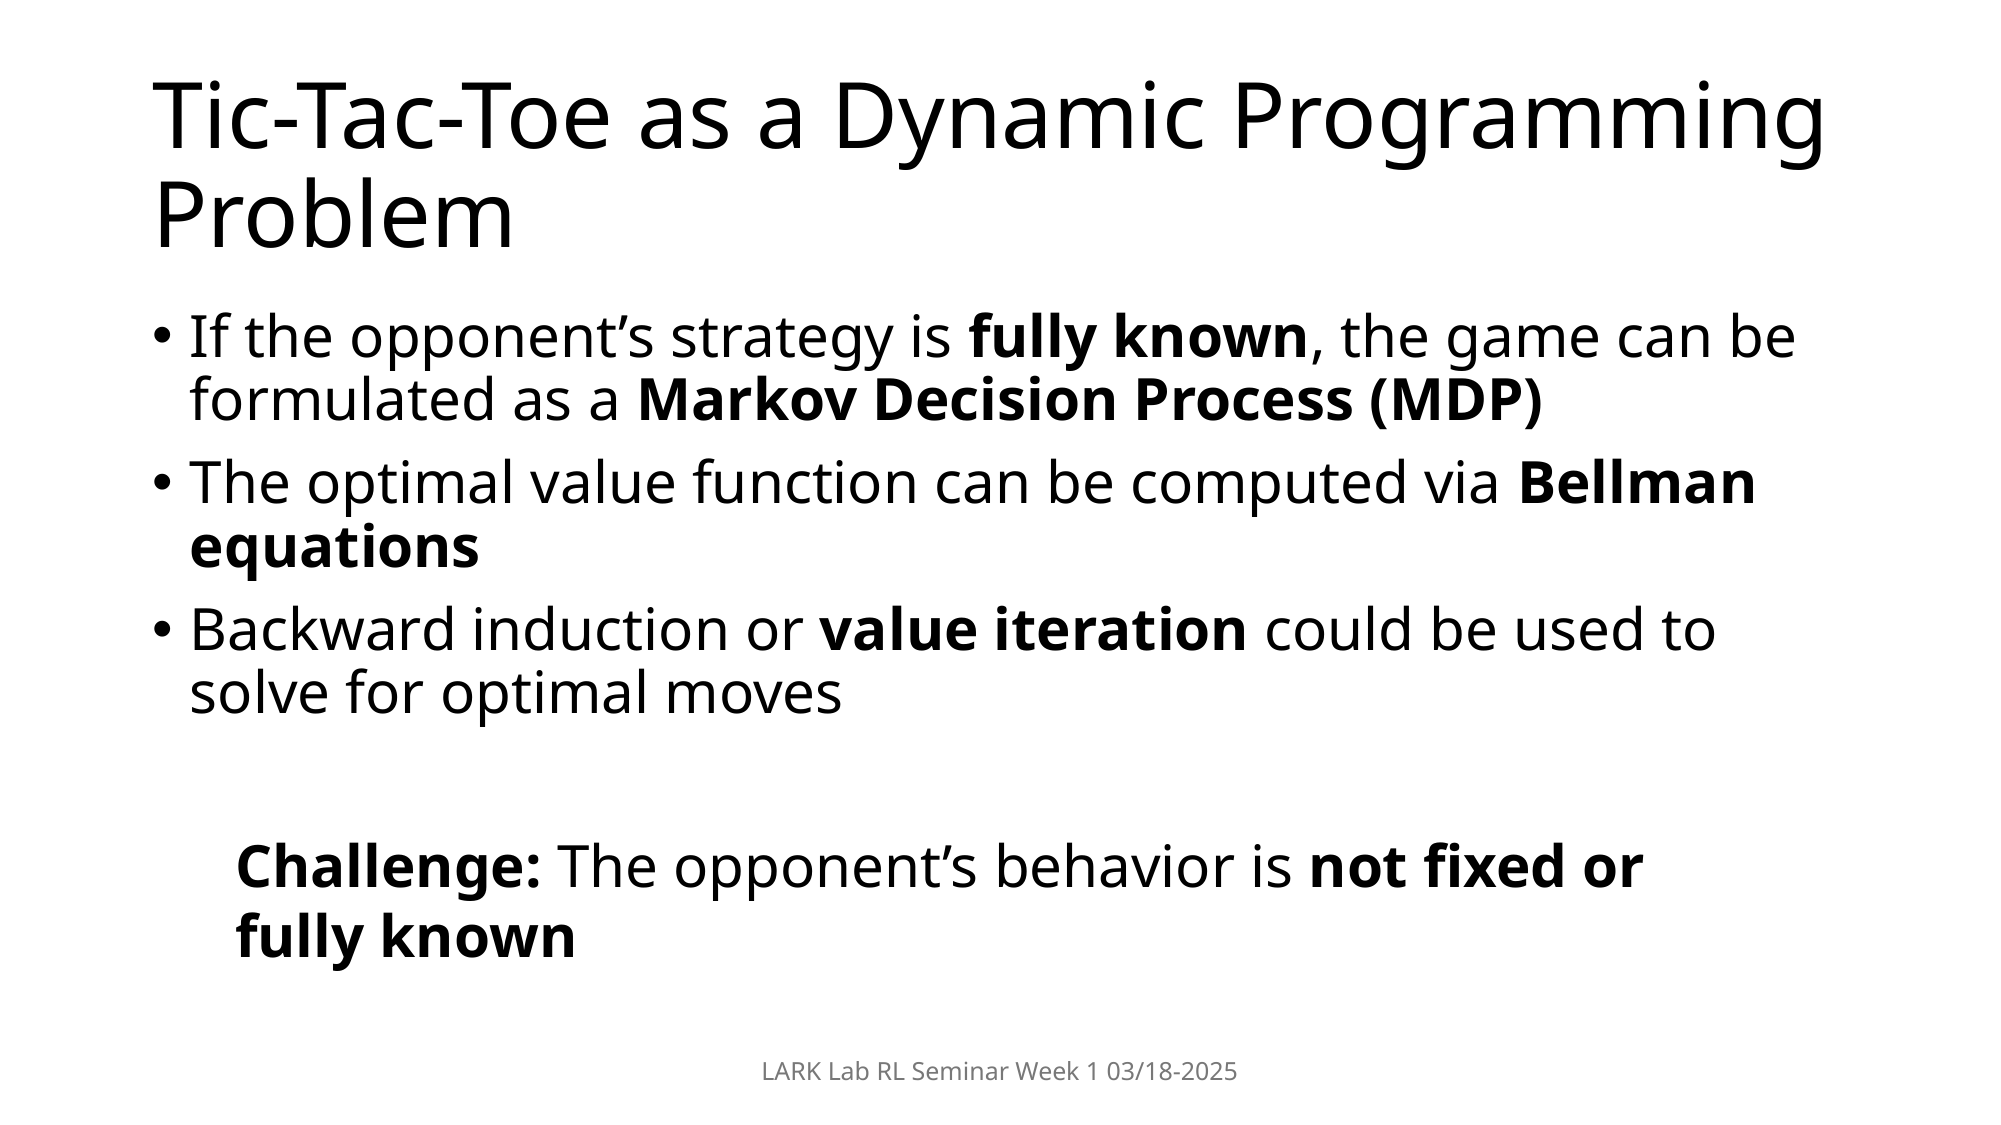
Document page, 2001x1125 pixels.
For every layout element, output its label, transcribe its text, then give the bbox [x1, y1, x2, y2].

text_box Challenge: The opponent’s behavior is not fixed or fully known [220, 821, 1694, 977]
title Tic-Tac-Toe as a Dynamic Programming Problem [137, 59, 1863, 278]
footer LARK Lab RL Seminar Week 1 03/18-2025 [662, 1042, 1338, 1103]
list If the opponent’s strategy is fully known, the game can be formulated as a Markov Decision Process (MDP) The optimal value function can be computed via Bellman equations Backward induction or value iteration could be used to solve for optimal moves [137, 299, 1863, 1014]
